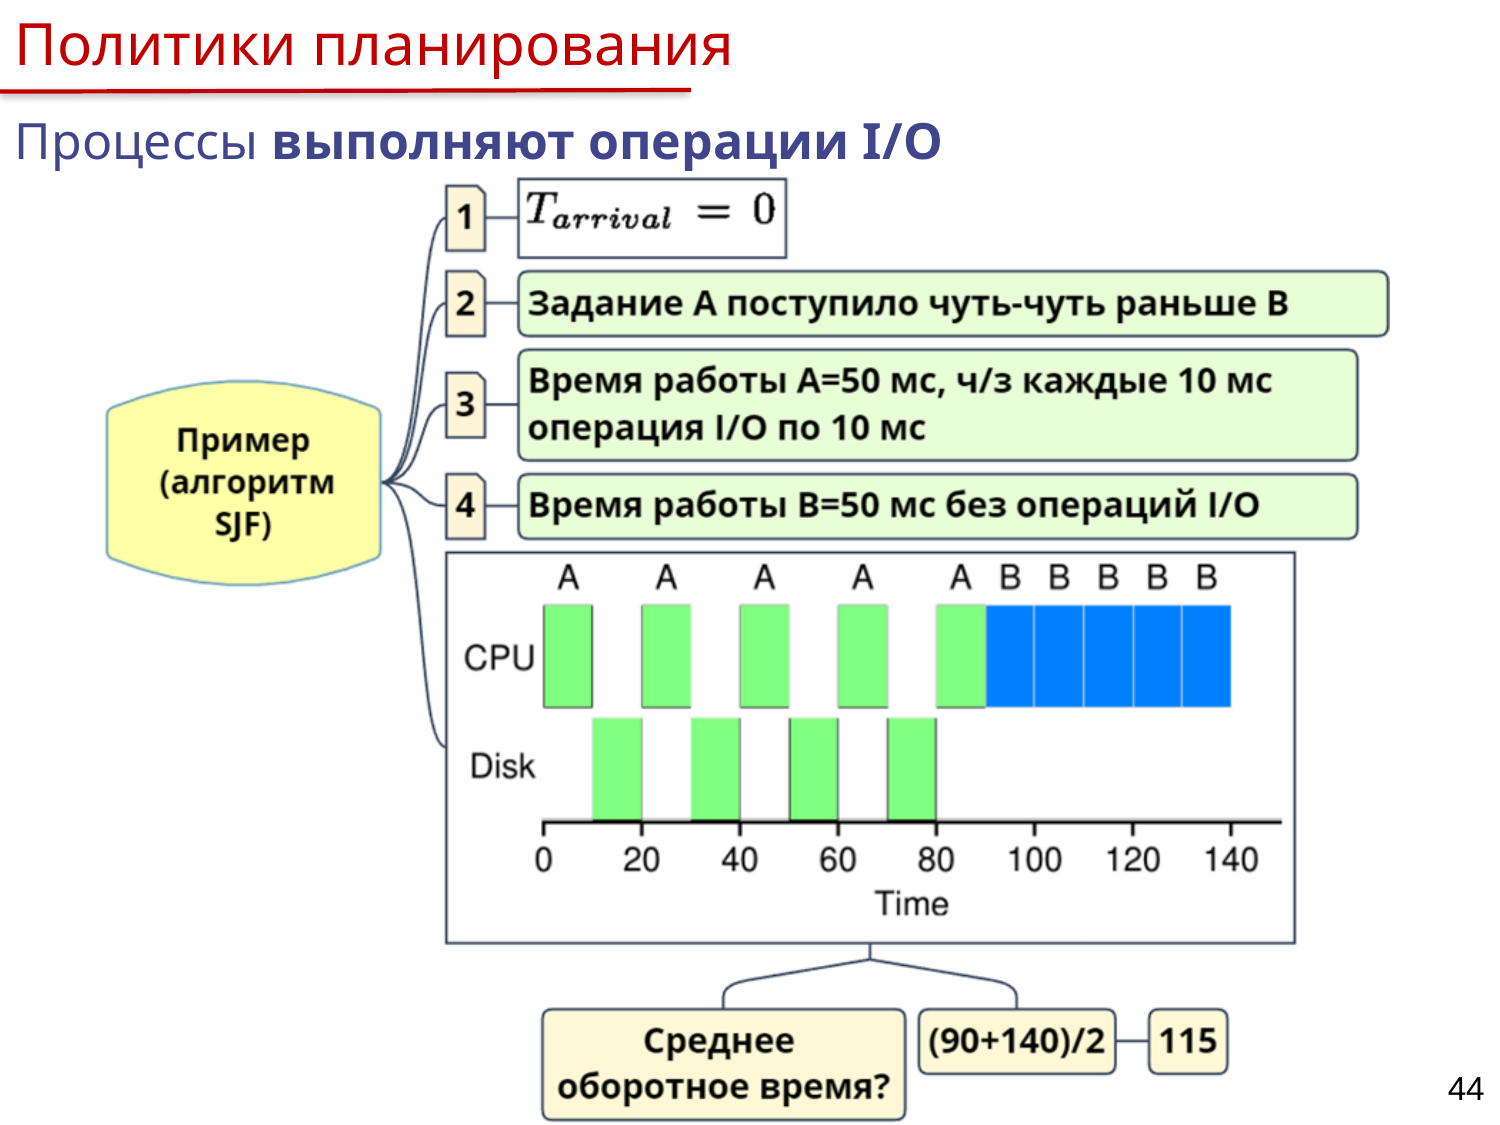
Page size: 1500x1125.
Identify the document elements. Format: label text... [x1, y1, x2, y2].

picture [100, 172, 1390, 1125]
slide_number 44 [1395, 1050, 1500, 1125]
text_box Политики планирования [0, 0, 1500, 85]
text_box Процессы выполняют операции I/O [0, 101, 1500, 267]
